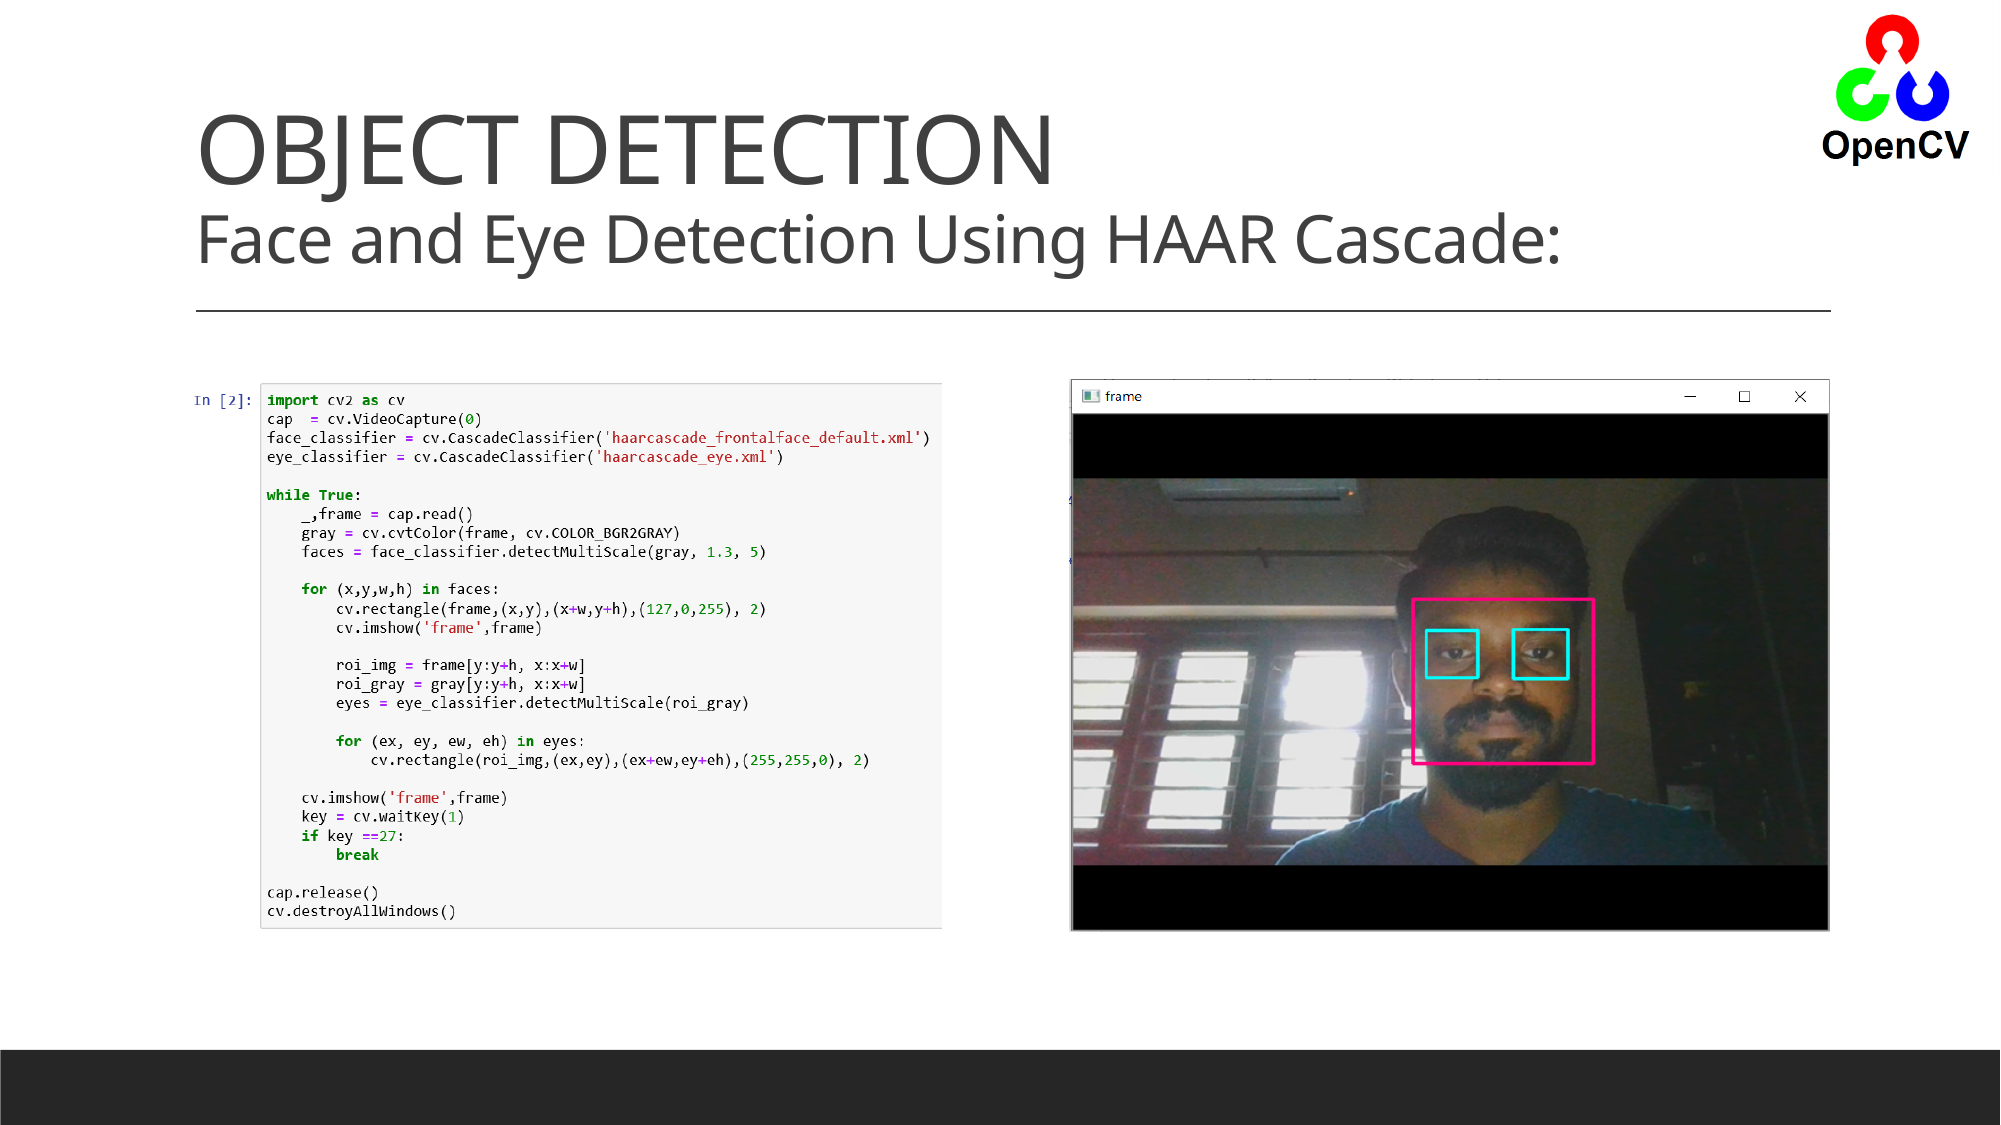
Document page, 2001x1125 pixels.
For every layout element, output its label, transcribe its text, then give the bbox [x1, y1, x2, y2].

picture [1798, 0, 2000, 178]
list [179, 378, 942, 932]
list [1068, 378, 1831, 932]
title OBJECT DETECTION Face and Eye Detection Using HAAR Cascade: [180, 47, 1830, 285]
